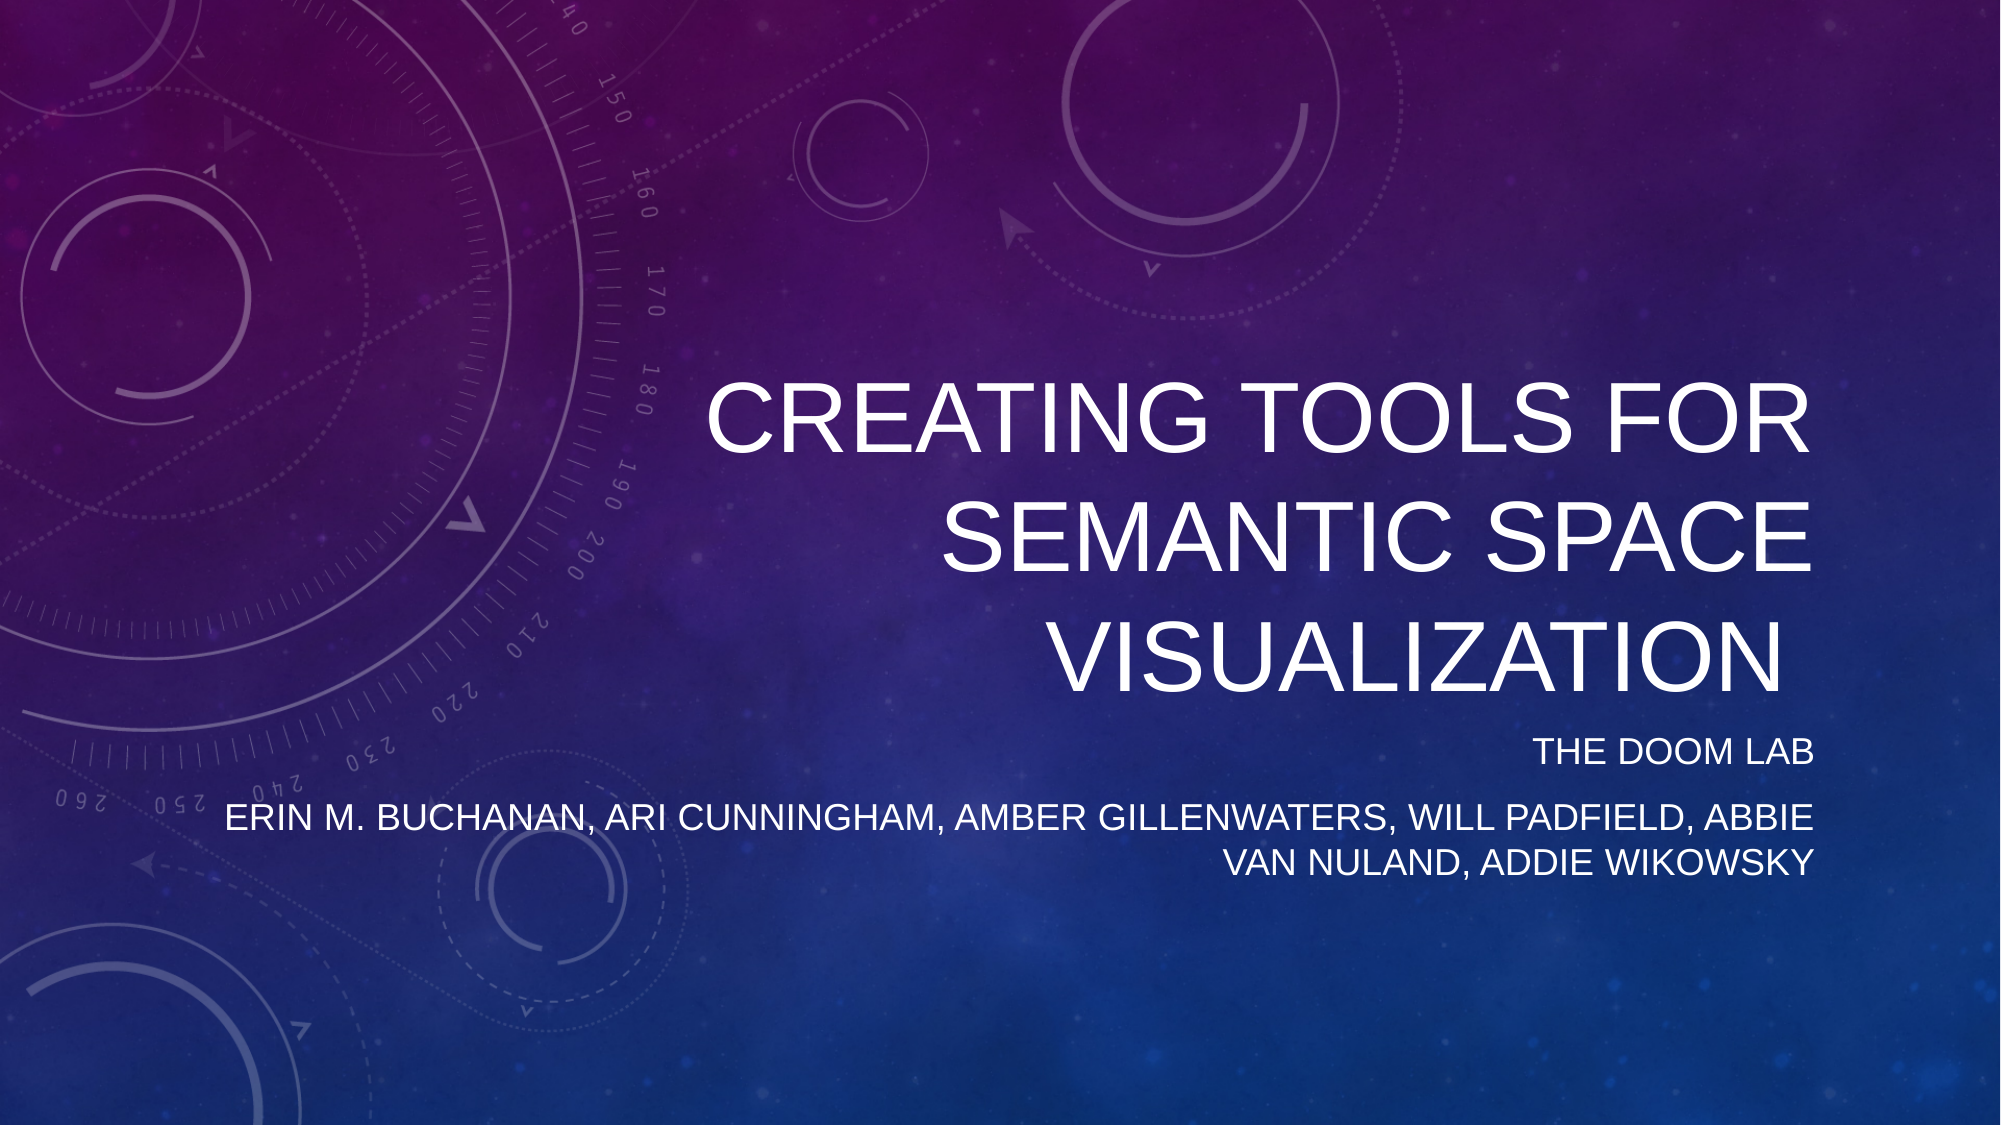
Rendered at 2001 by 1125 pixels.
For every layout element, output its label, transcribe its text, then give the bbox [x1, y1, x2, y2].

title Creating Tools for Semantic Space Visualization [650, 322, 1831, 719]
picture [0, 0, 2001, 1125]
subtitle The Doom Lab Erin M. Buchanan, Ari Cunningham, Amber Gillenwaters, Will Padfield, Abbie Van Nuland, Addie Wikowsky [139, 719, 1831, 950]
